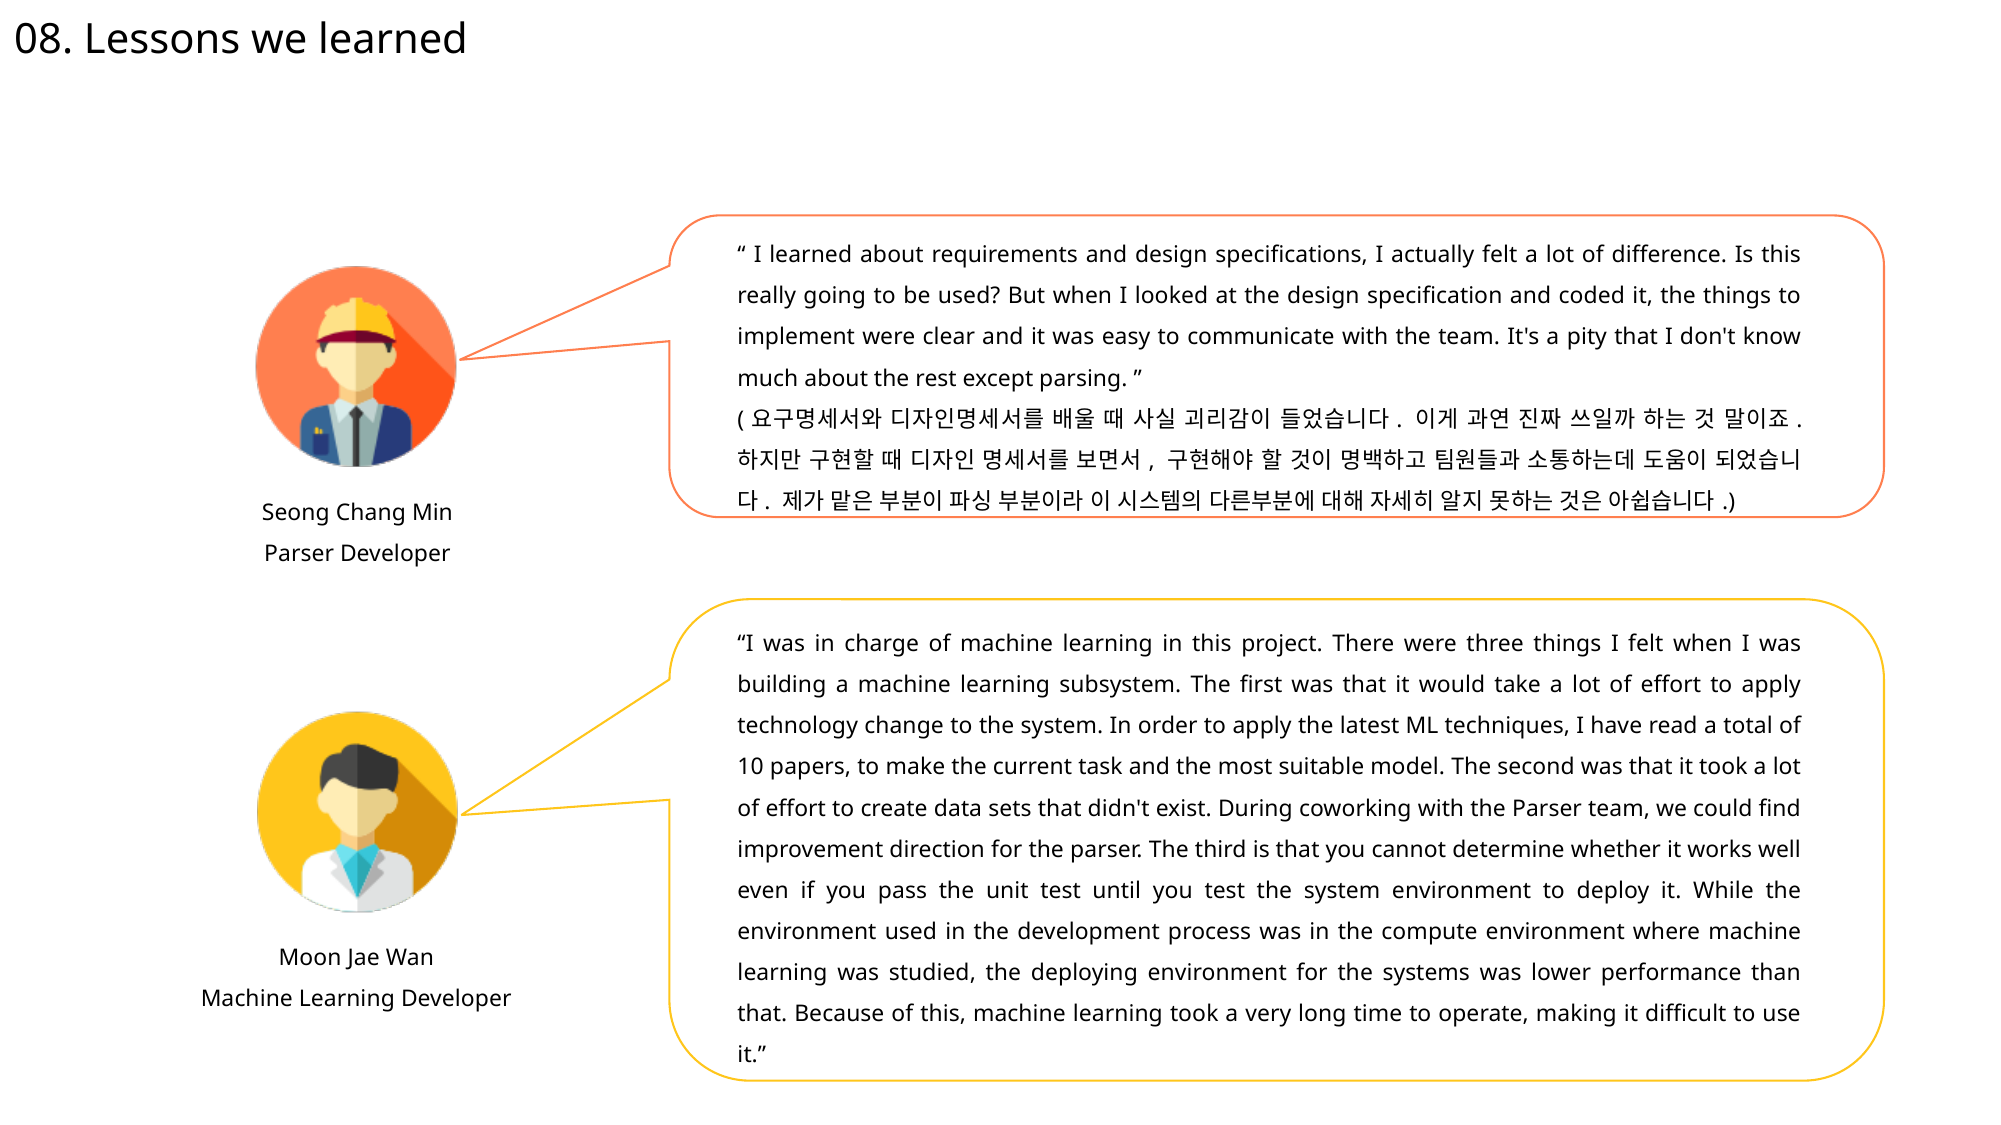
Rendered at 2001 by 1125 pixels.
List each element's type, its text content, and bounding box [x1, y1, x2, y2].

text_box “I was in charge of machine learning in this project. There were three things I felt when I was building a machine learning subsystem. The first was that it would take a lot of effort to apply technology change to the system. In order to apply the latest ML techniques, I have read a total of 10 papers, to make the current task and the most suitable model. The second was that it took a lot of effort to create data sets that didn't exist. During coworking with the Parser team, we could find improvement direction for the parser. The third is that you cannot determine whether it works well even if you pass the unit test until you test the system environment to deploy it. While the environment used in the development process was in the compute environment where machine learning was studied, the deploying environment for the systems was lower performance than that. Because of this, machine learning took a very long time to operate, making it difficult to use it.” [722, 607, 1818, 1075]
picture [256, 710, 462, 916]
text_box Seong Chang Min Parser Developer [137, 483, 578, 566]
picture [254, 262, 459, 469]
text_box [459, 214, 1886, 519]
text_box 08. Lessons we learned [14, 12, 699, 63]
text_box “ I learned about requirements and design specifications, I actually felt a lot of difference. Is this really going to be used? But when I looked at the design specification and coded it, the things to implement were clear and it was easy to communicate with the team. It's a pity that I don't know much about the rest except parsing. ” (요구명세서와 디자인명세서를 배울 때 사실 괴리감이 들었습니다. 이게 과연 진짜 쓰일까 하는 것 말이죠. 하지만 구현할 때 디자인 명세서를 보면서, 구현해야 할 것이 명백하고 팀원들과 소통하는데 도움이 되었습니다. 제가 맡은 부분이 파싱 부분이라 이 시스템의 다른부분에 대해 자세히 알지 못하는 것은 아쉽습니다.) [722, 218, 1818, 522]
text_box [462, 598, 1886, 1082]
text_box Moon Jae Wan Machine Learning Developer [136, 928, 577, 1011]
